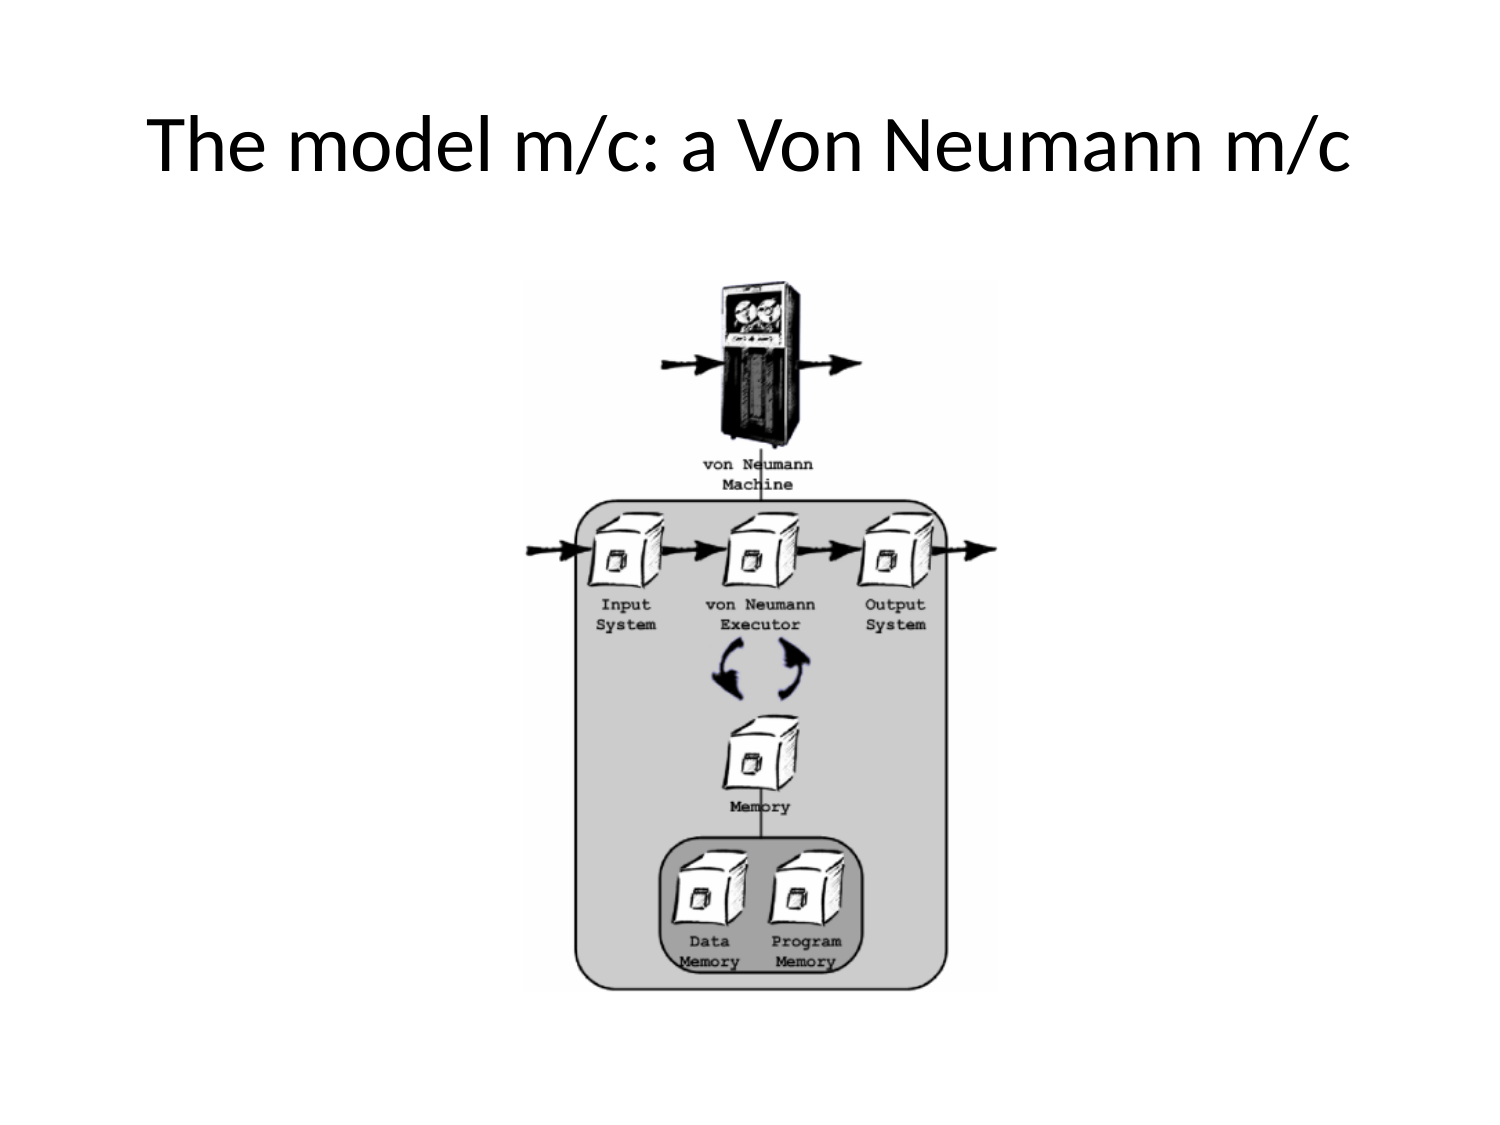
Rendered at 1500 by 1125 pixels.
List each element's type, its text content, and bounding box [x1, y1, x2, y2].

title The model m/c: a Von Neumann m/c [75, 45, 1425, 233]
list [470, 262, 1030, 1006]
